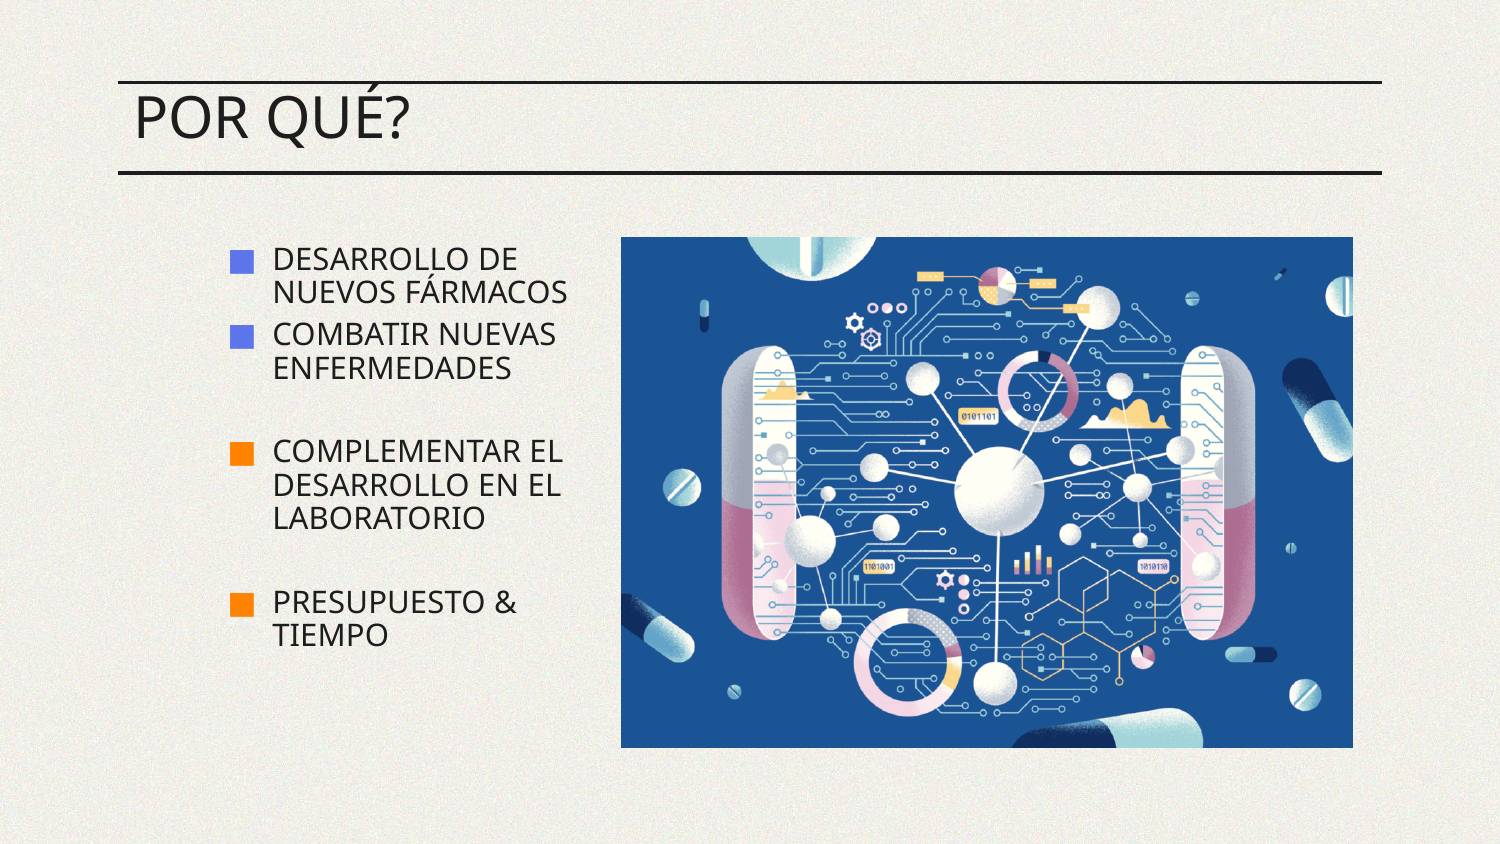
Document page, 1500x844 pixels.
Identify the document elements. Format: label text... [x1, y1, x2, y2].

title POR QUÉ? [118, 72, 1382, 167]
subtitle DESARROLLO DE NUEVOS FÁRMACOS COMBATIR NUEVAS ENFERMEDADES COMPLEMENTAR EL DESARROLLO EN EL LABORATORIO PRESUPUESTO & TIEMPO [118, 228, 594, 757]
picture [0, 0, 1500, 844]
